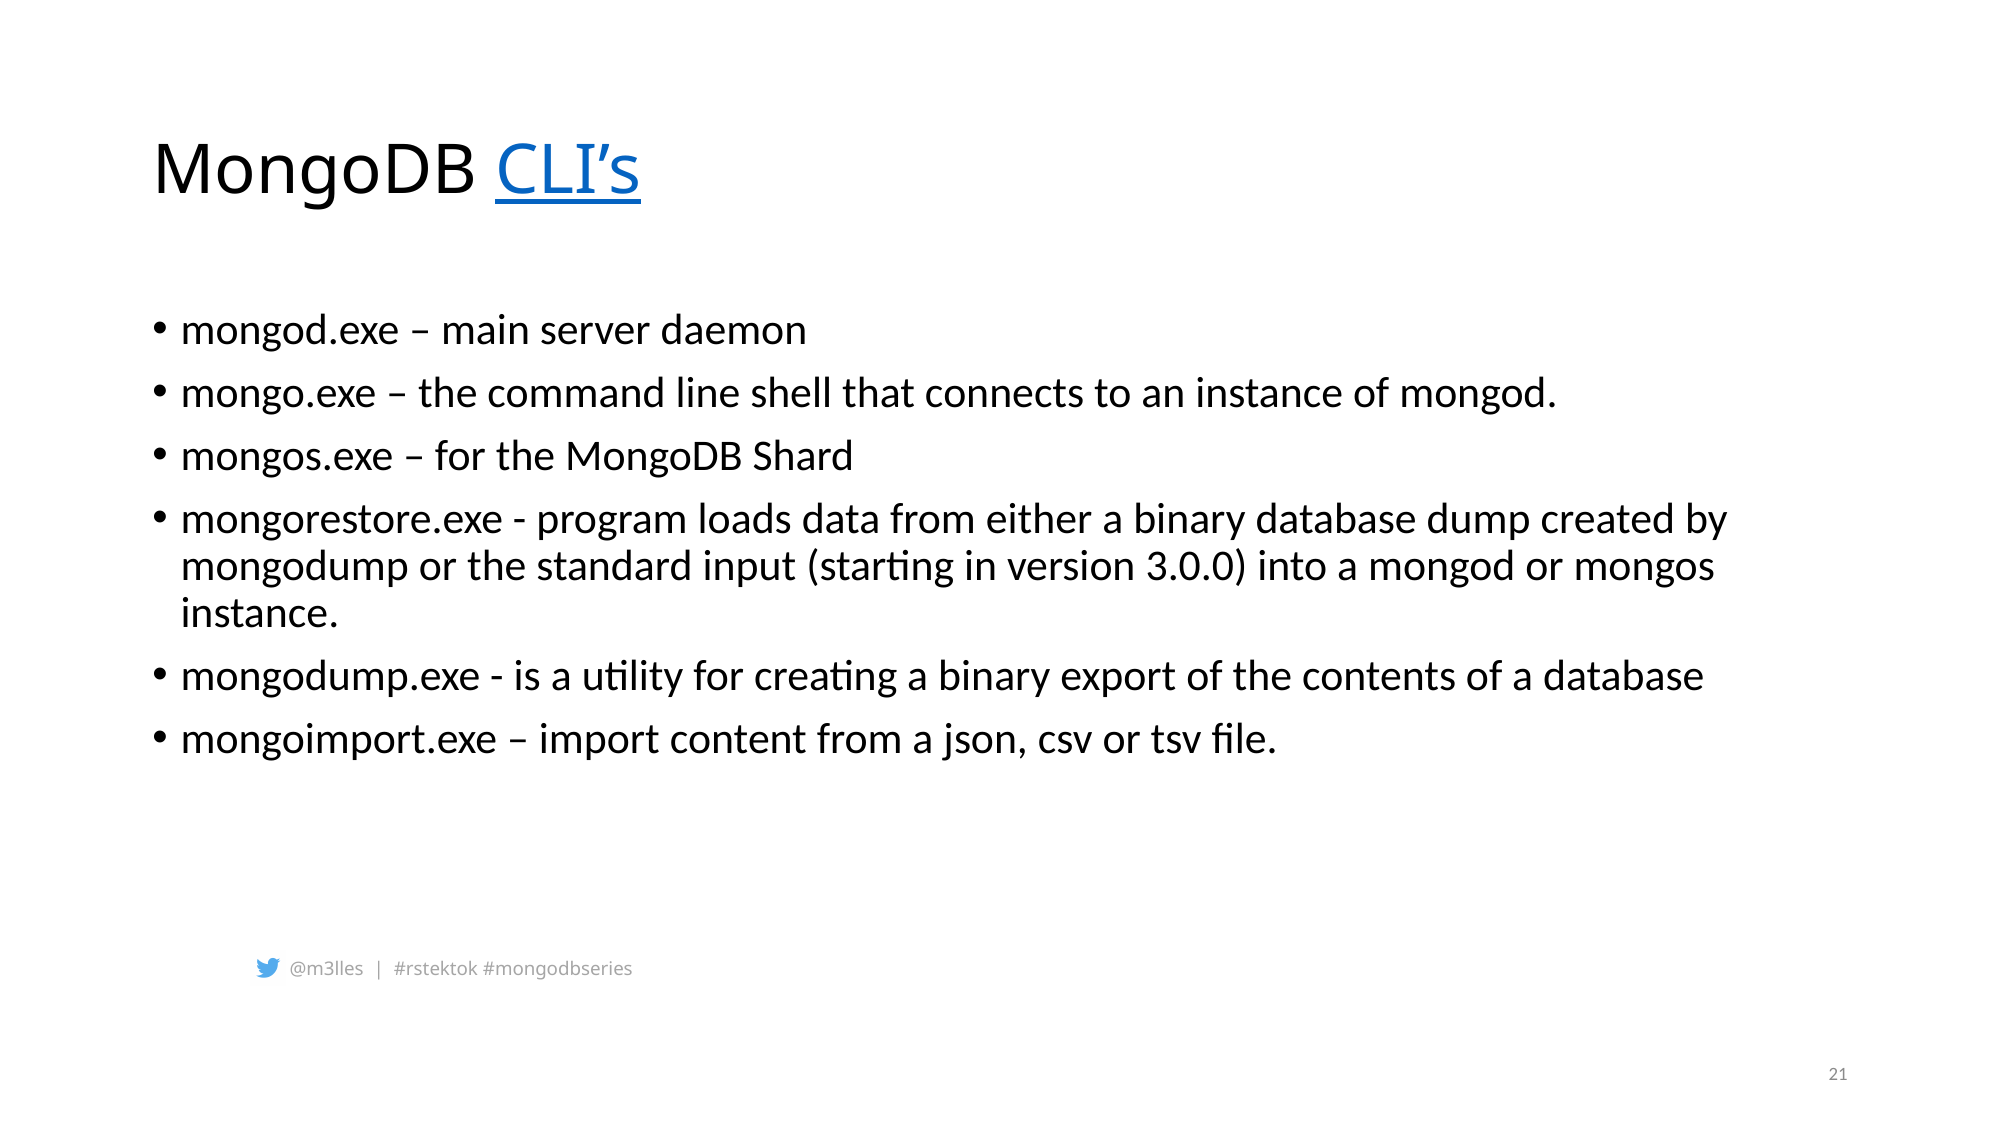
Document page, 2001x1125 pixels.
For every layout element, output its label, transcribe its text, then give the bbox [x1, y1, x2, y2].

text_box @m3lles | #rstektok #mongodbseries [274, 949, 667, 987]
title MongoDB CLI’s [137, 59, 1863, 278]
list mongod.exe – main server daemon mongo.exe – the command line shell that connects to an instance of mongod. mongos.exe – for the MongoDB Shard mongorestore.exe - program loads data from either a binary database dump created by mongodump or the standard input (starting in version 3.0.0) into a mongod or mongos instance. mongodump.exe - is a utility for creating a binary export of the contents of a database mongoimport.exe – import content from a json, csv or tsv file. [137, 299, 1863, 1014]
slide_number 21 [1412, 1042, 1863, 1103]
picture [250, 950, 286, 986]
